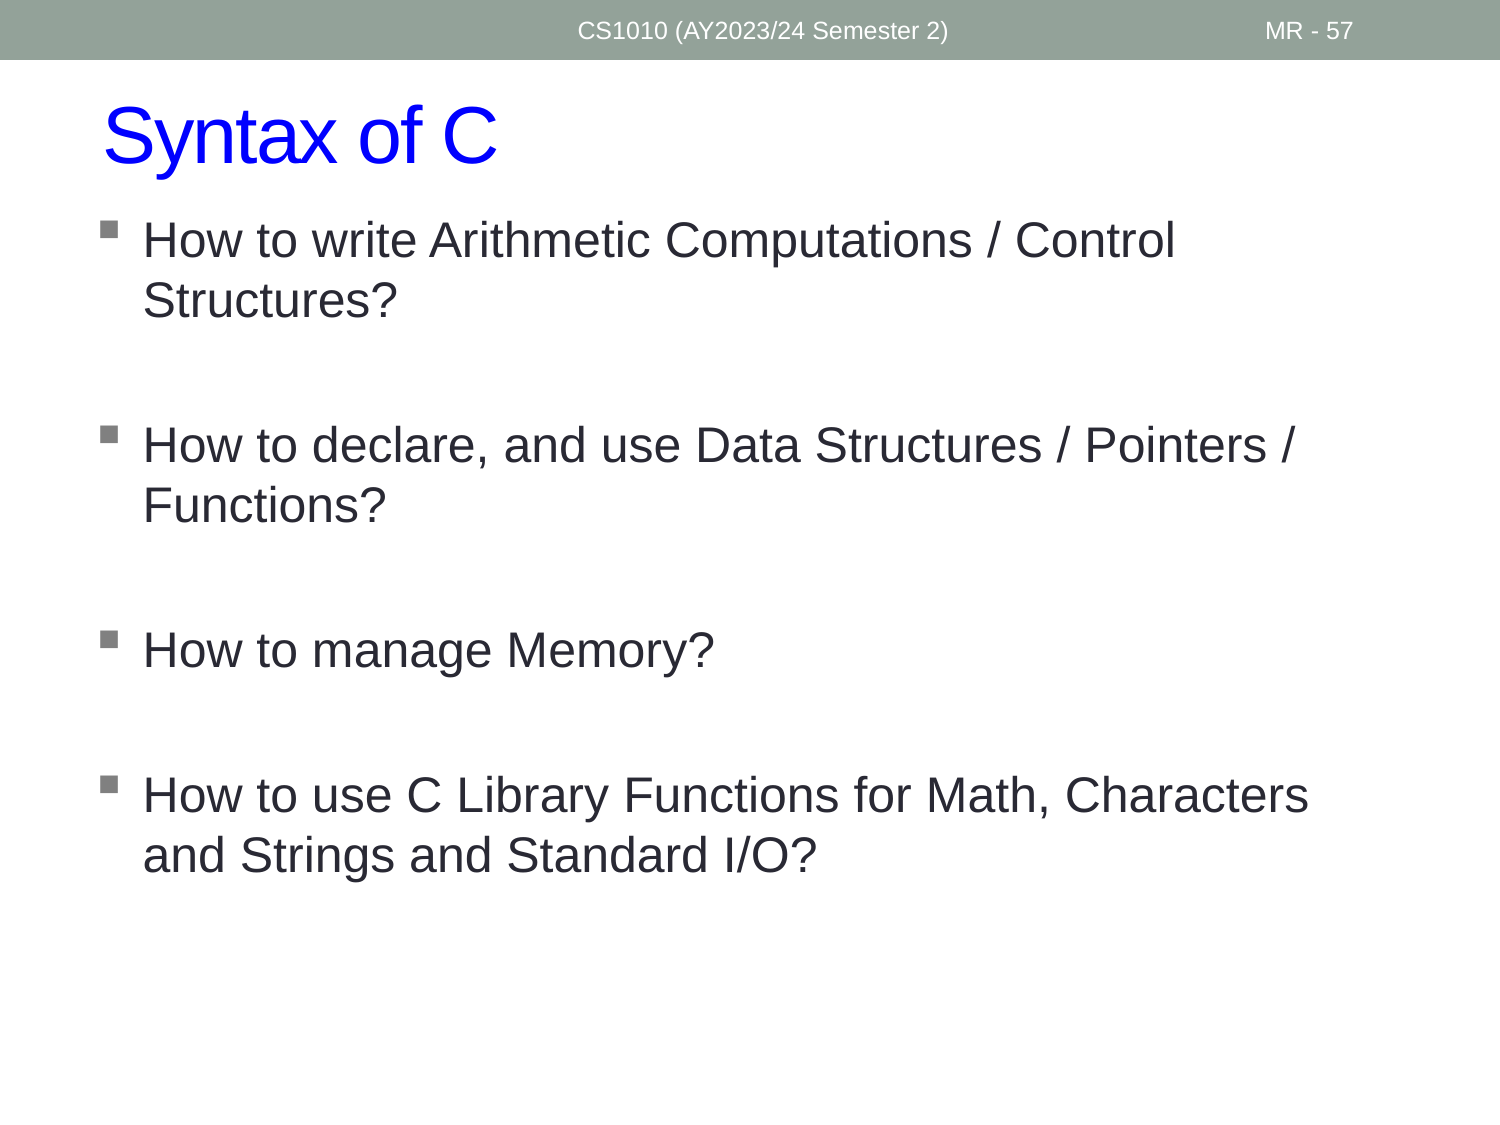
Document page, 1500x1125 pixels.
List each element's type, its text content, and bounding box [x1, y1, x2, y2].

title Syntax of C [87, 75, 1425, 188]
text_box How to write Arithmetic Computations / Control Structures? How to declare, and use Data Structures / Pointers / Functions? How to manage Memory? How to use C Library Functions for Math, Characters and Strings and Standard I/O? [80, 199, 1411, 963]
footer CS1010 (AY2023/24 Semester 2) [562, 3, 1238, 57]
slide_number MR - 57 [1250, 3, 1425, 57]
text_box [800, 187, 1500, 950]
